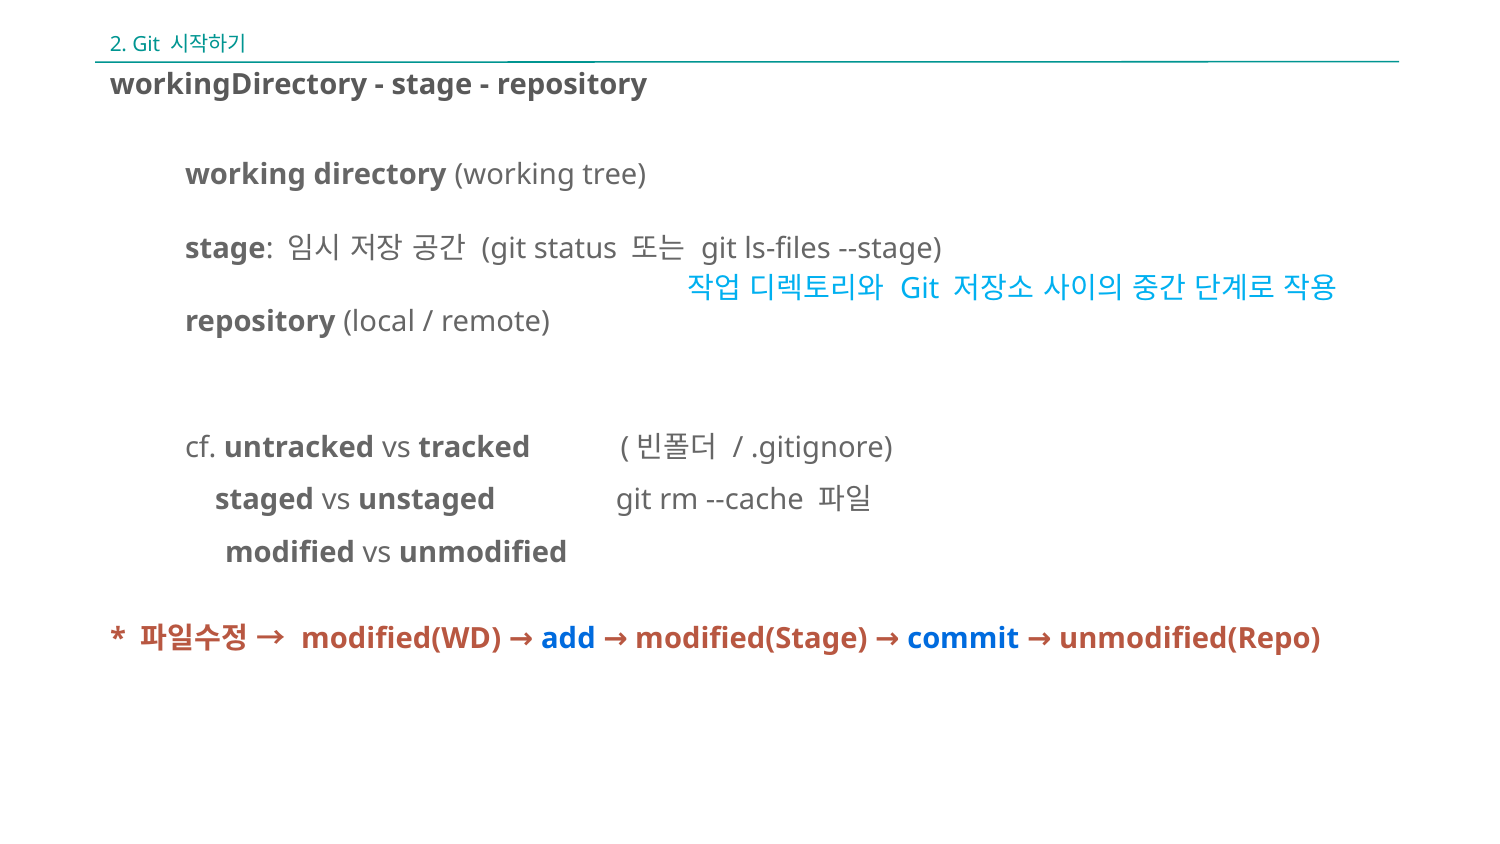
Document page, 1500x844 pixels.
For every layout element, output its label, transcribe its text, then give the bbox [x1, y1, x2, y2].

text_box working directory (working tree) stage: 임시 저장 공간 (git status 또는 git ls-files --stage) repository (local / remote) cf. untracked vs tracked (빈폴더 / .gitignore) staged vs unstaged git rm --cache 파일 modified vs unmodified * 파일수정 → modified(WD) → add → modified(Stage) → commit → unmodified(Repo) [95, 135, 1400, 669]
text_box 2. Git 시작하기 [95, 26, 1167, 61]
text_box workingDirectory - stage - repository [95, 70, 1167, 112]
text_box 작업 디렉토리와 Git 저장소 사이의 중간 단계로 작용 [672, 261, 1382, 312]
